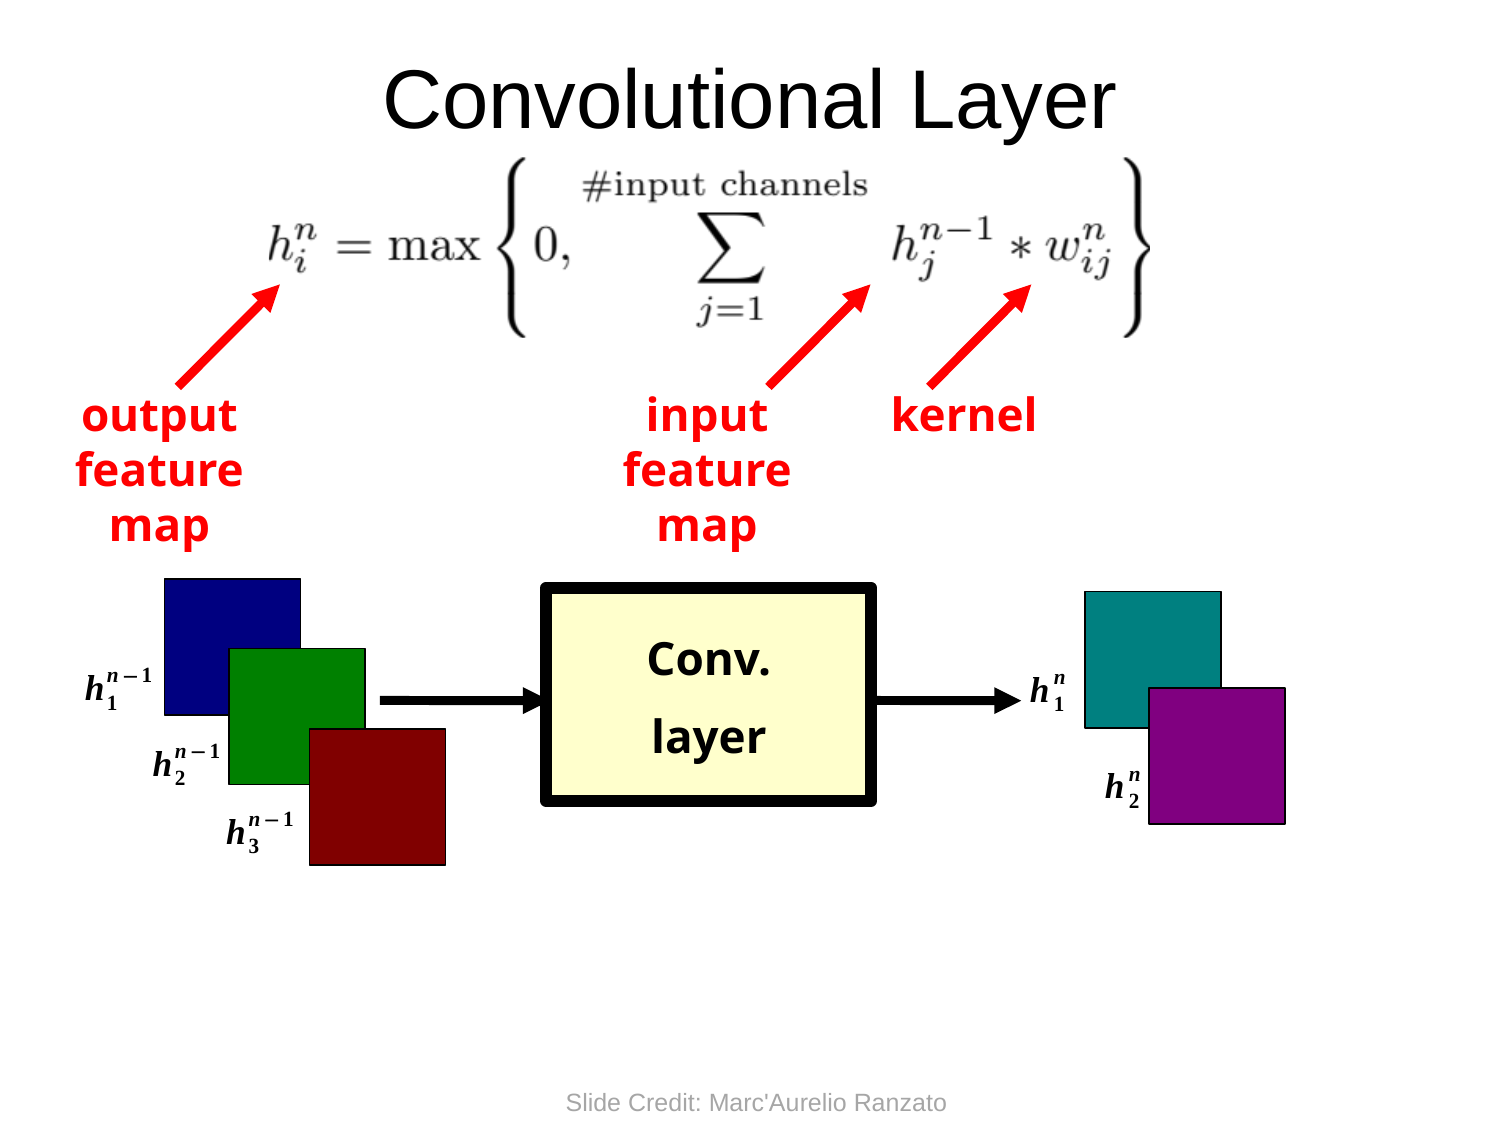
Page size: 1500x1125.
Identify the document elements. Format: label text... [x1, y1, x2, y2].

text_box [872, 694, 1011, 707]
text_box [1149, 688, 1286, 825]
text_box [309, 728, 446, 865]
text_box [72, 664, 171, 726]
picture [268, 155, 1151, 338]
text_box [1016, 666, 1079, 728]
text_box [228, 648, 365, 785]
text_box [379, 694, 546, 707]
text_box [213, 808, 312, 870]
text_box Conv. layer [546, 587, 872, 801]
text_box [1091, 762, 1154, 824]
text_box output feature map [6, 376, 313, 491]
text_box [1084, 591, 1221, 728]
text_box Convolutional Layer [112, 37, 1388, 150]
text_box input feature map [553, 376, 860, 491]
text_box Slide Credit: Marc'Aurelio Ranzato [550, 1079, 963, 1124]
text_box kernel [811, 376, 1118, 440]
text_box [164, 578, 301, 715]
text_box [140, 740, 239, 801]
